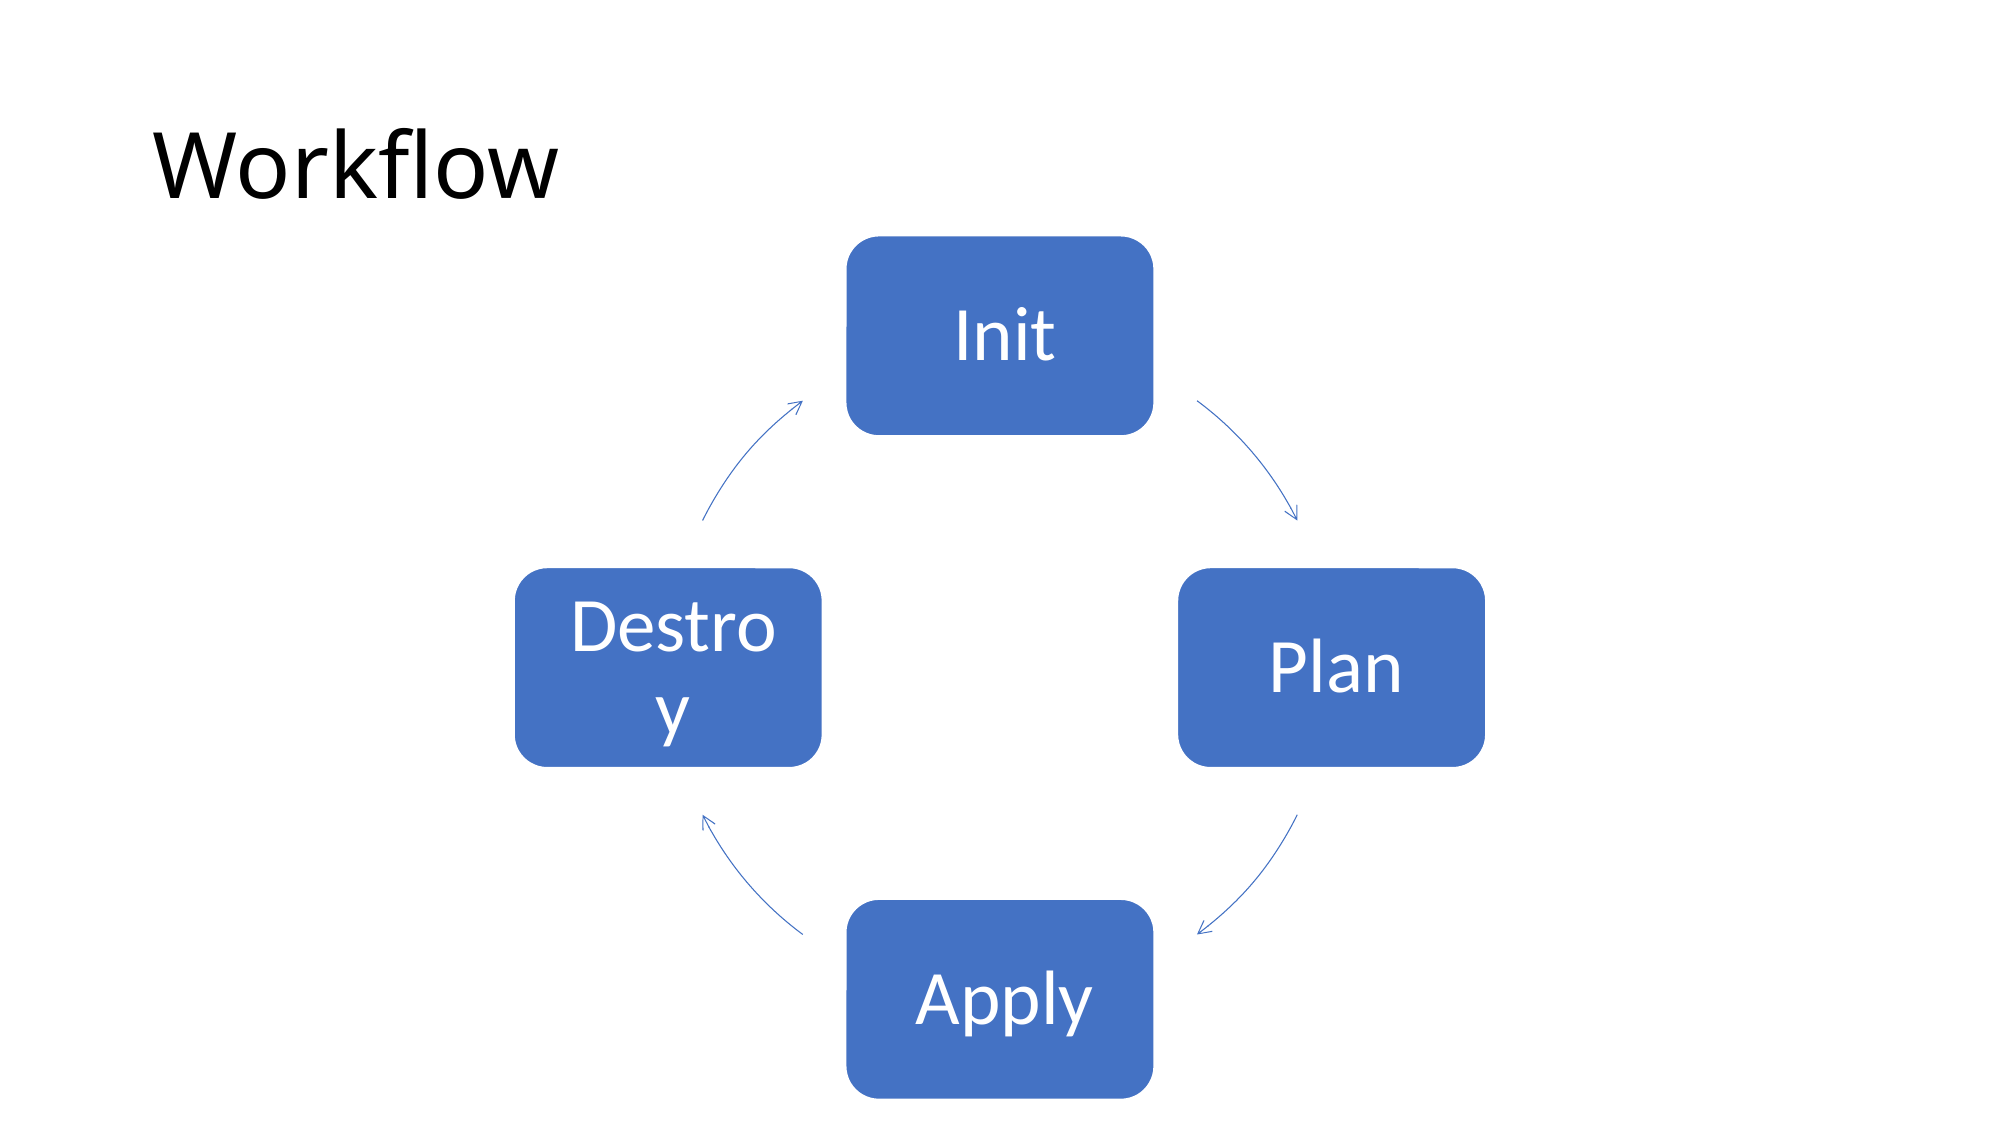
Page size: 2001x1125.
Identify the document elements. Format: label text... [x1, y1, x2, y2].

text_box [96, 235, 1904, 1100]
title Workflow [137, 59, 1863, 235]
